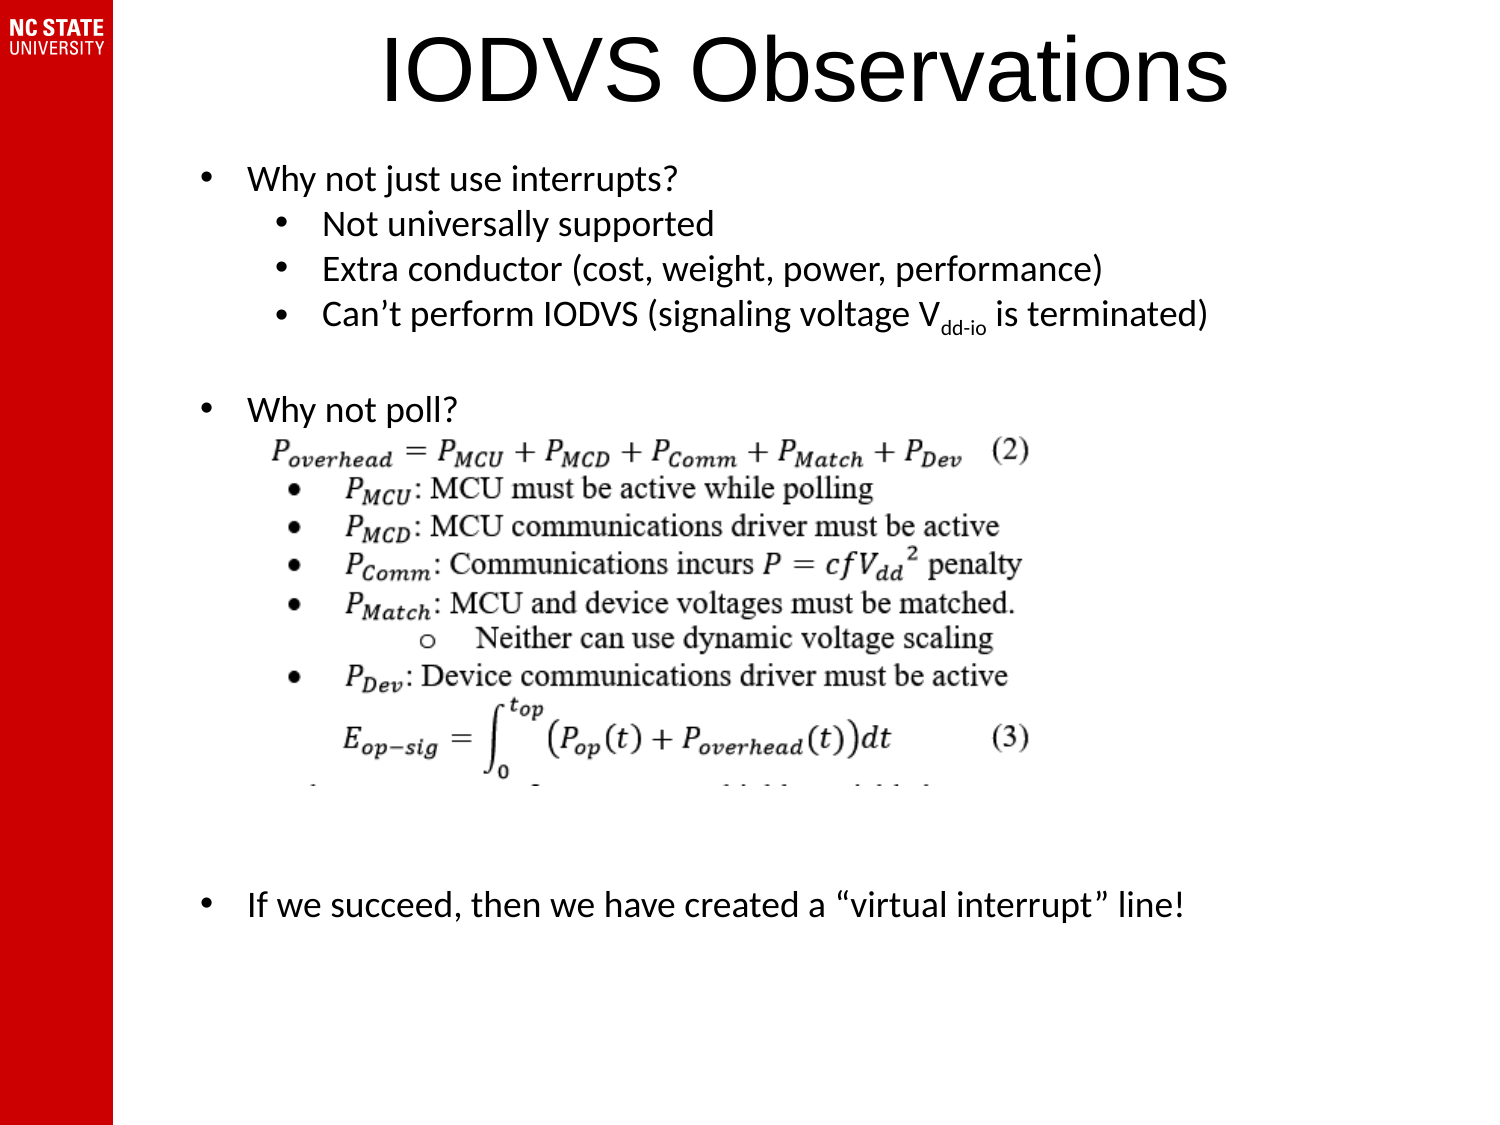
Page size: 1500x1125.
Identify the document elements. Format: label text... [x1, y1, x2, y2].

picture [251, 429, 1042, 787]
text_box Why not just use interrupts? Not universally supported Extra conductor (cost, weight, power, performance) Can’t perform IODVS (signaling voltage Vdd-io is terminated) Why not poll? If we succeed, then we have created a “virtual interrupt” line! [185, 146, 1466, 1023]
picture [0, 0, 113, 1125]
title IODVS Observations [185, 9, 1425, 120]
